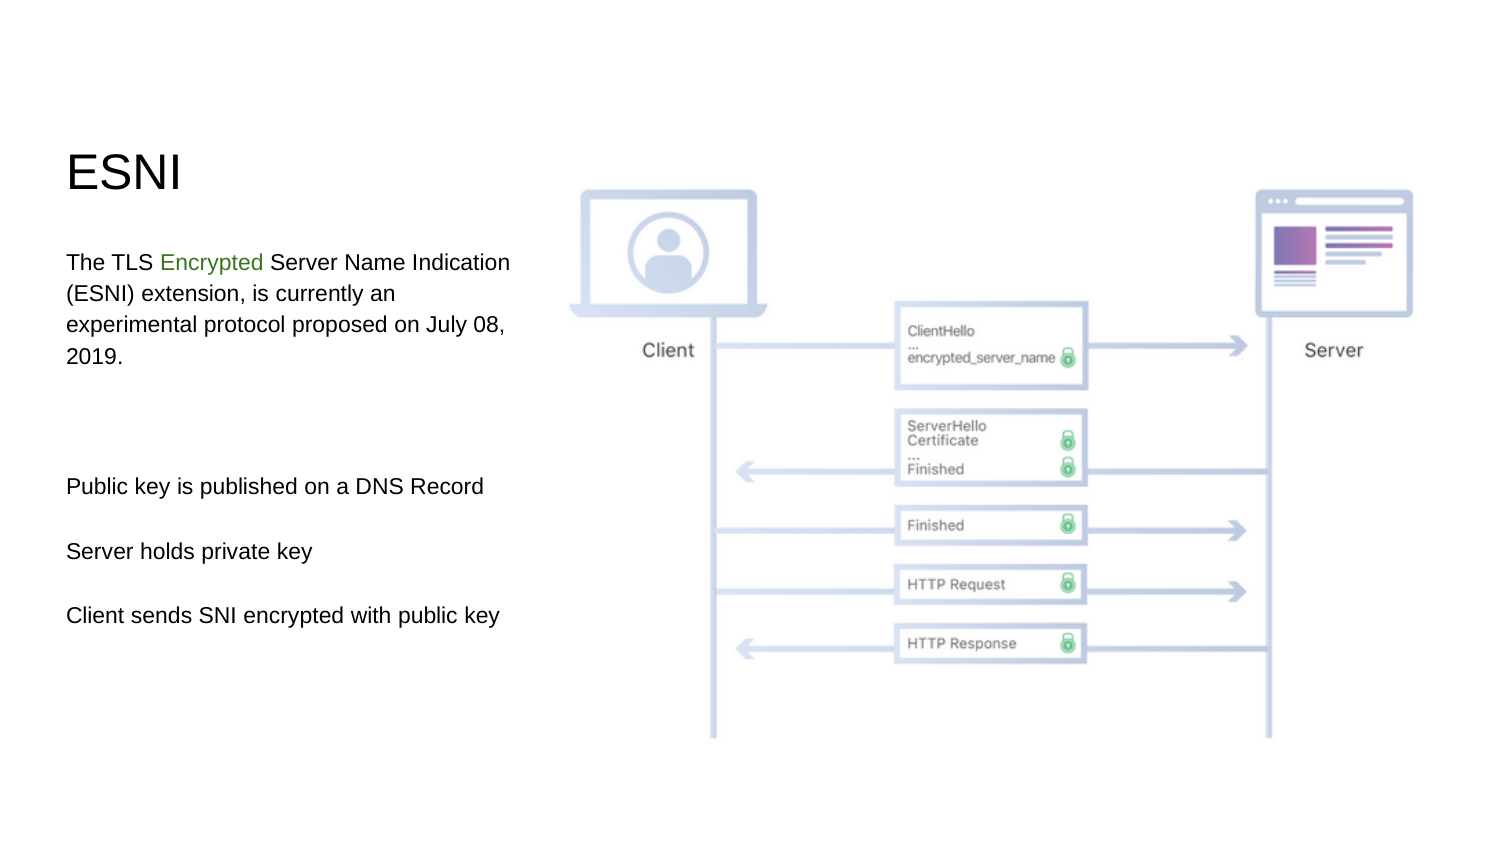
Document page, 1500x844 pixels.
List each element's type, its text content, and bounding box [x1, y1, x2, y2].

title ESNI [51, 91, 512, 216]
picture [535, 149, 1485, 781]
list The TLS Encrypted Server Name Indication (ESNI) extension, is currently an experimental protocol proposed on July 08, 2019. Public key is published on a DNS Record Server holds private key Client sends SNI encrypted with public key [51, 227, 530, 750]
